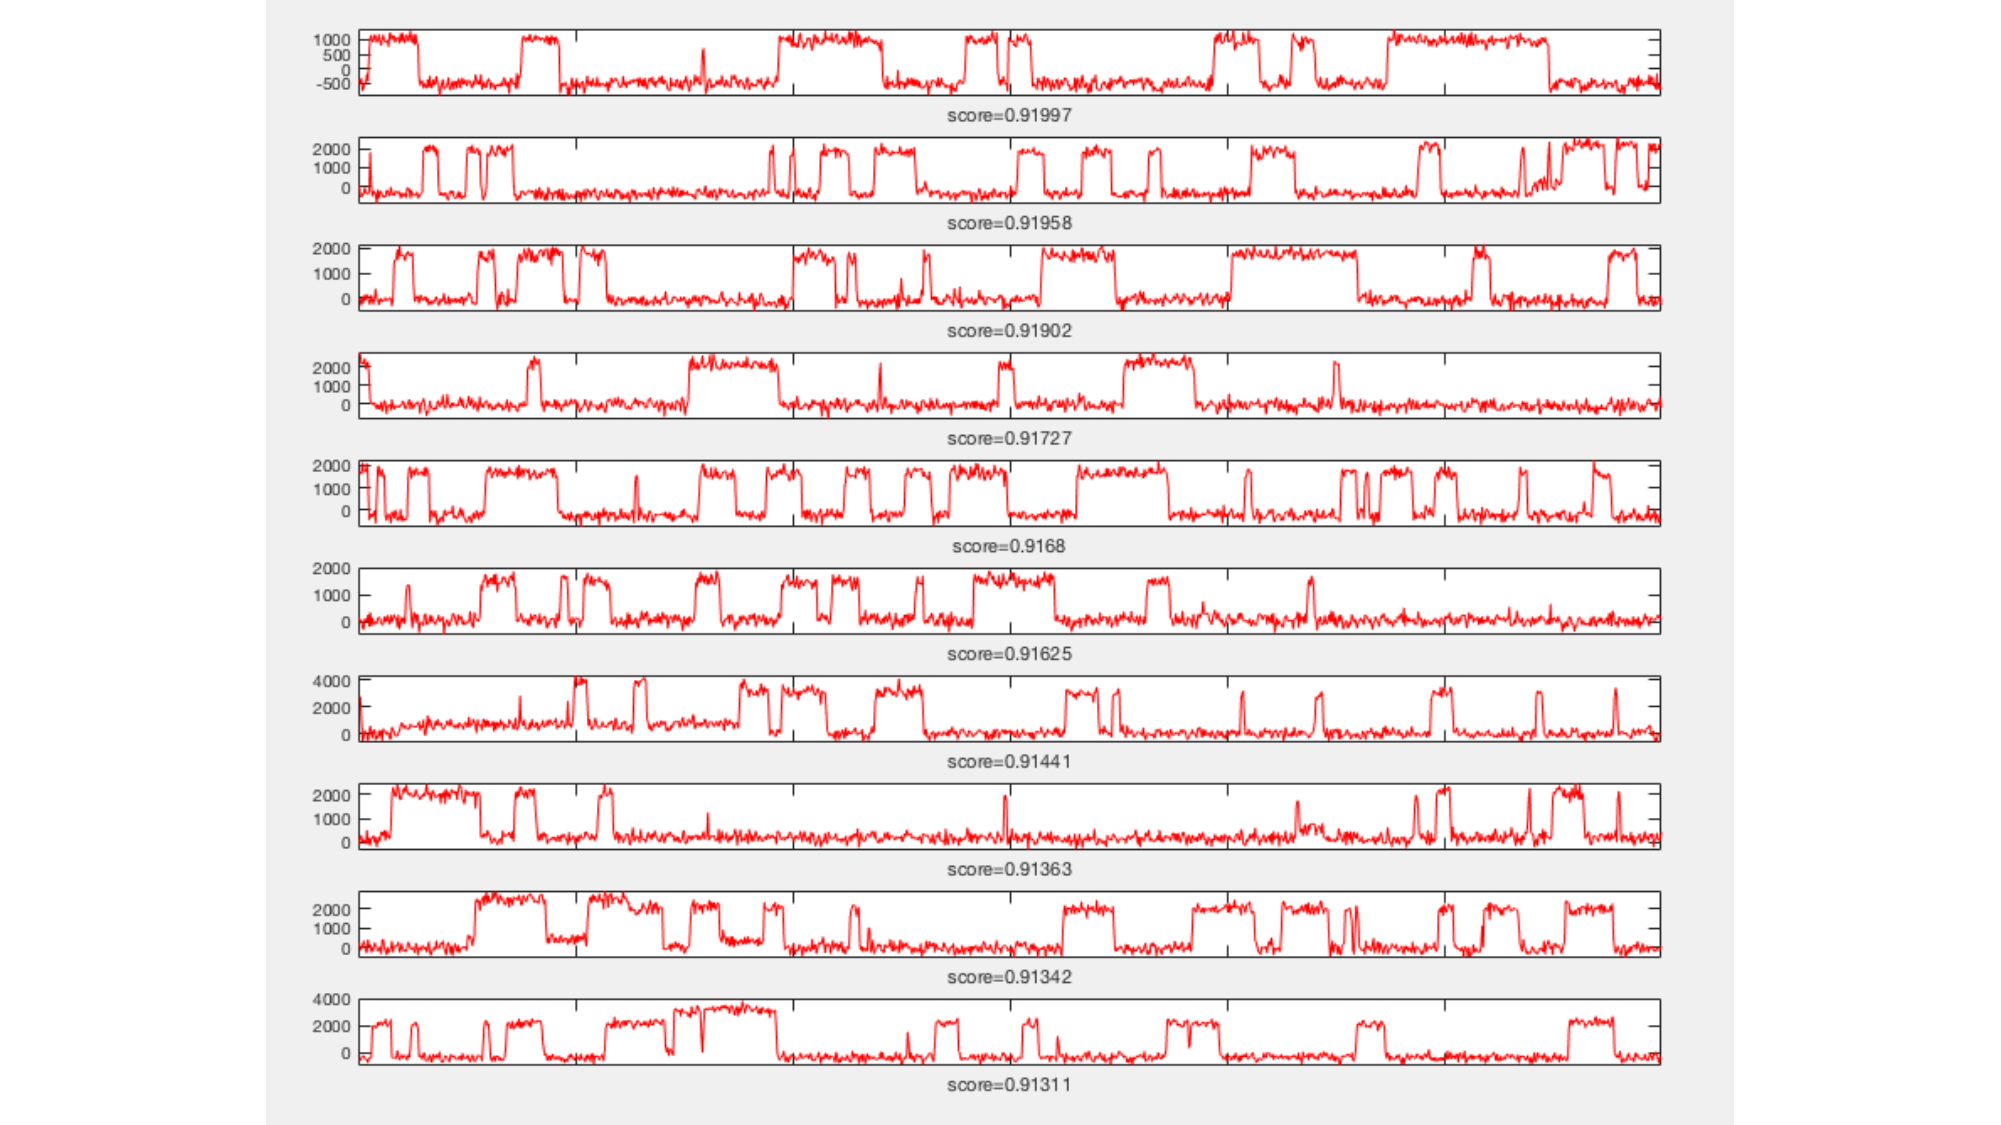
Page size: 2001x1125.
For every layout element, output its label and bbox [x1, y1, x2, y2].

picture [266, 0, 1734, 1125]
